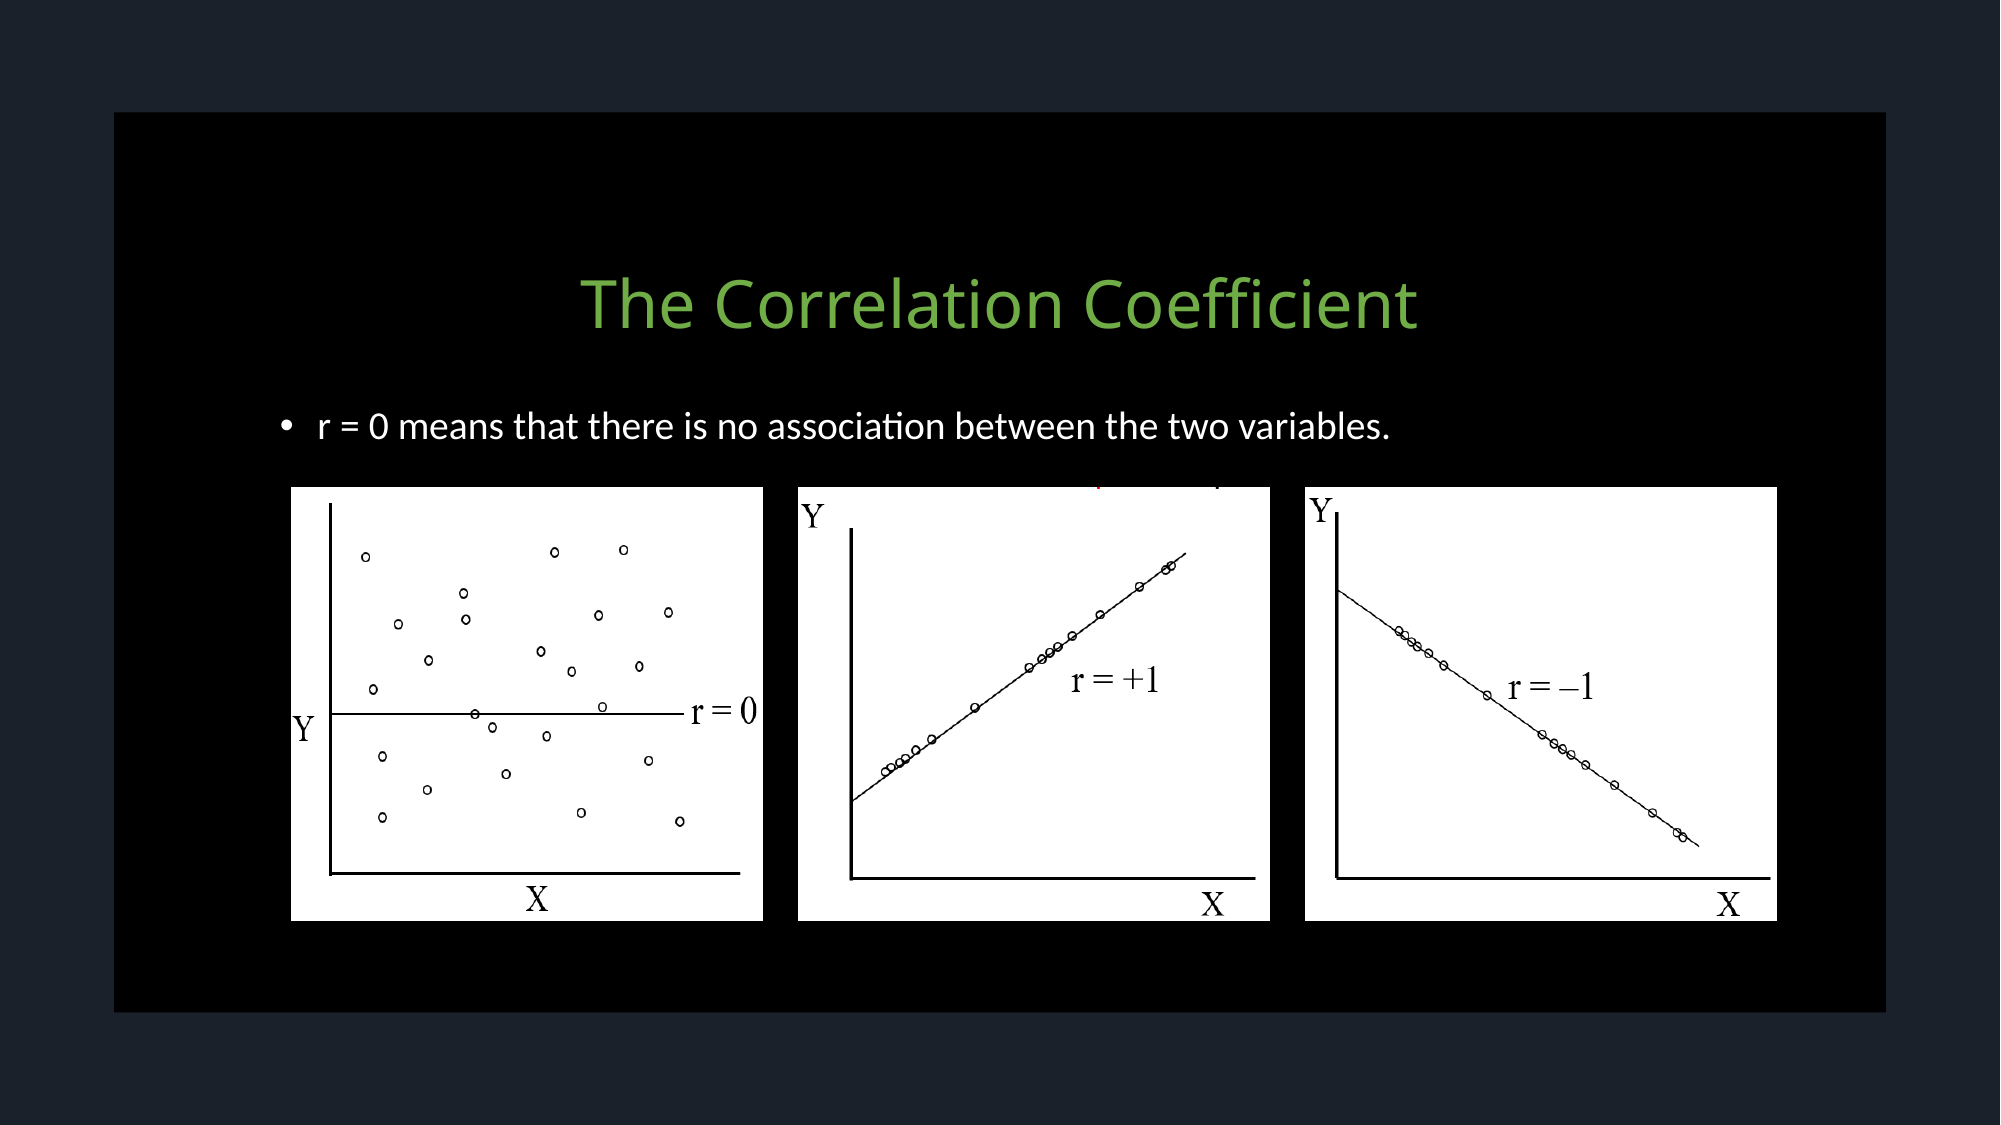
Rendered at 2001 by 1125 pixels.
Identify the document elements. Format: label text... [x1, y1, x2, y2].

title The Correlation Coefficient [265, 204, 1735, 351]
picture [291, 487, 763, 921]
picture [1305, 487, 1777, 921]
list r = 0 means that there is no association between the two variables. [265, 398, 1735, 995]
picture [798, 487, 1270, 921]
text_box [0, 0, 2000, 1125]
text_box [113, 111, 1887, 1013]
